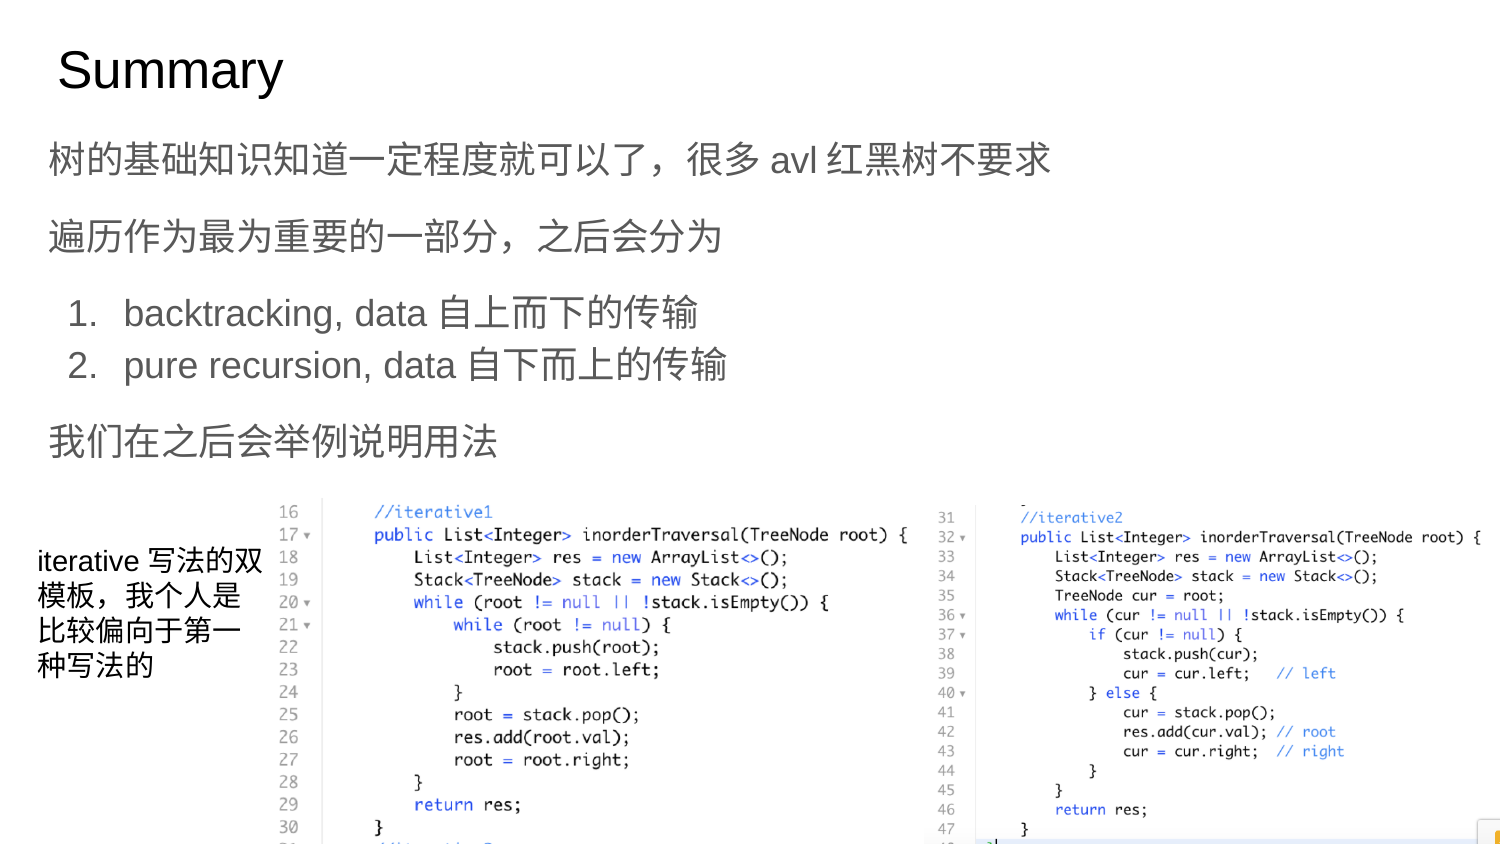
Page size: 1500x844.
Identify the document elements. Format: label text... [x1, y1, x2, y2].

text_box iterative写法的双模板，我个人是比较偏向于第一种写法的 [22, 527, 261, 698]
picture [266, 490, 1500, 844]
title Summary [42, 20, 1441, 114]
list 树的基础知识知道一定程度就可以了，很多avl红黑树不要求 遍历作为最为重要的一部分，之后会分为 backtracking, data自上而下的传输 pure recursion, data自下而上的传输 我们在之后会举例说明用法 [33, 114, 1449, 481]
